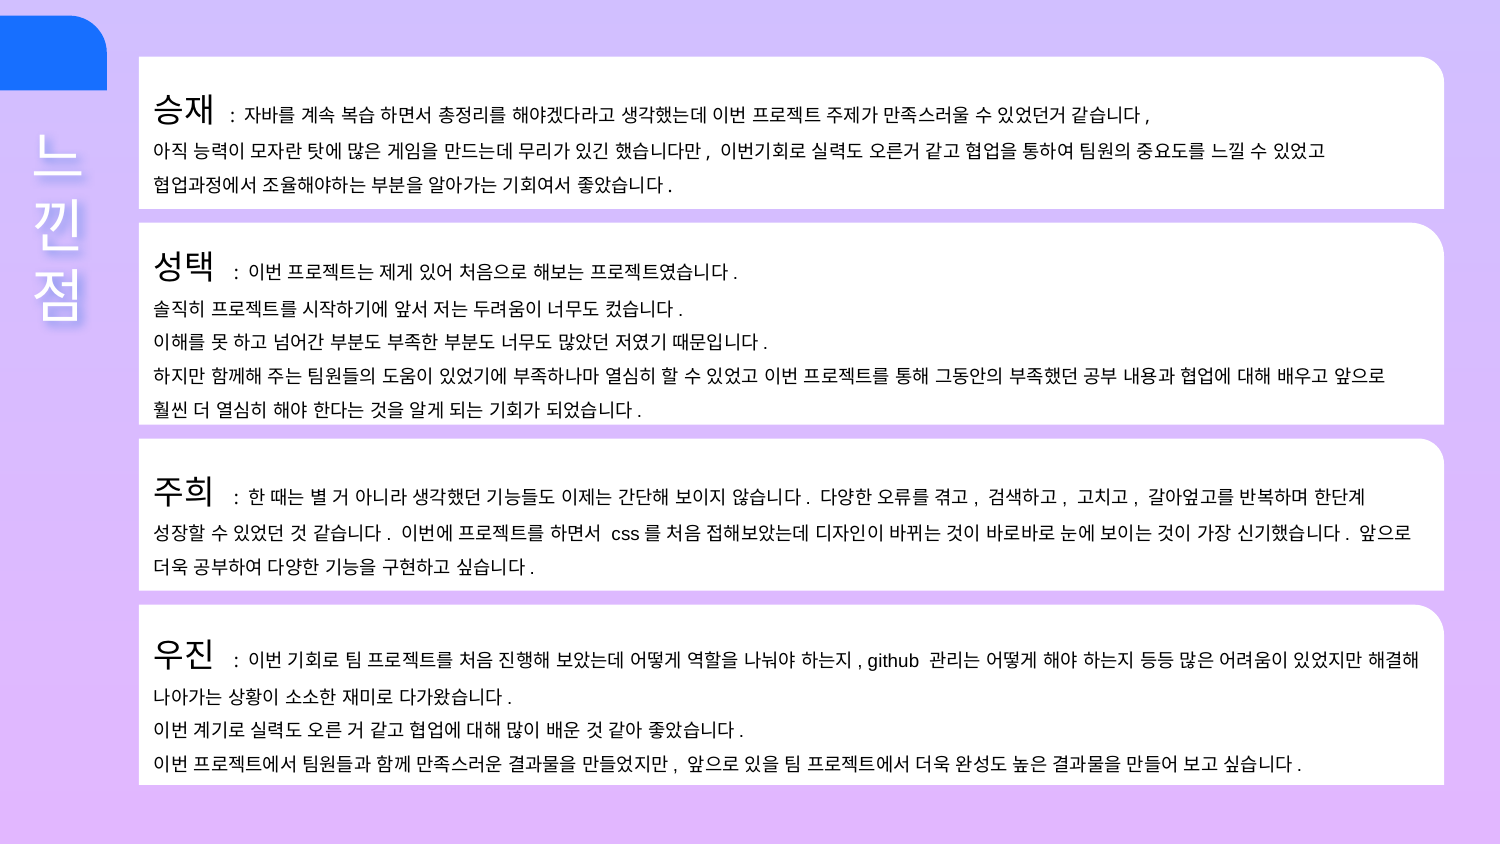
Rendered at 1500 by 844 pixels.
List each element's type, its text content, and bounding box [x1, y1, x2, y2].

text_box [0, 15, 107, 91]
text_box 우진 : 이번 기회로 팀 프로젝트를 처음 진행해 보았는데 어떻게 역할을 나눠야 하는지, github 관리는 어떻게 해야 하는지 등등 많은 어려움이 있었지만 해결해 나아가는 상황이 소소한 재미로 다가왔습니다. 이번 계기로 실력도 오른 거 같고 협업에 대해 많이 배운 것 같아 좋았습니다. 이번 프로젝트에서 팀원들과 함께 만족스러운 결과물을 만들었지만, 앞으로 있을 팀 프로젝트에서 더욱 완성도 높은 결과물을 만들어 보고 싶습니다. [138, 604, 1445, 785]
text_box 성택 : 이번 프로젝트는 제게 있어 처음으로 해보는 프로젝트였습니다. 솔직히 프로젝트를 시작하기에 앞서 저는 두려움이 너무도 컸습니다. 이해를 못 하고 넘어간 부분도 부족한 부분도 너무도 많았던 저였기 때문입니다. 하지만 함께해 주는 팀원들의 도움이 있었기에 부족하나마 열심히 할 수 있었고 이번 프로젝트를 통해 그동안의 부족했던 공부 내용과 협업에 대해 배우고 앞으로 훨씬 더 열심히 해야 한다는 것을 알게 되는 기회가 되었습니다. [138, 222, 1445, 425]
text_box 주희 : 한 때는 별 거 아니라 생각했던 기능들도 이제는 간단해 보이지 않습니다. 다양한 오류를 겪고, 검색하고, 고치고, 갈아엎고를 반복하며 한단계 성장할 수 있었던 것 같습니다. 이번에 프로젝트를 하면서 css를 처음 접해보았는데 디자인이 바뀌는 것이 바로바로 눈에 보이는 것이 가장 신기했습니다. 앞으로 더욱 공부하여 다양한 기능을 구현하고 싶습니다. [138, 438, 1445, 591]
text_box 승재 : 자바를 계속 복습 하면서 총정리를 해야겠다라고 생각했는데 이번 프로젝트 주제가 만족스러울 수 있었던거 같습니다, 아직 능력이 모자란 탓에 많은 게임을 만드는데 무리가 있긴 했습니다만, 이번기회로 실력도 오른거 같고 협업을 통하여 팀원의 중요도를 느낄 수 있었고 협업과정에서 조율해야하는 부분을 알아가는 기회여서 좋았습니다. [138, 56, 1445, 209]
title 느 낀 점 [16, 105, 99, 346]
